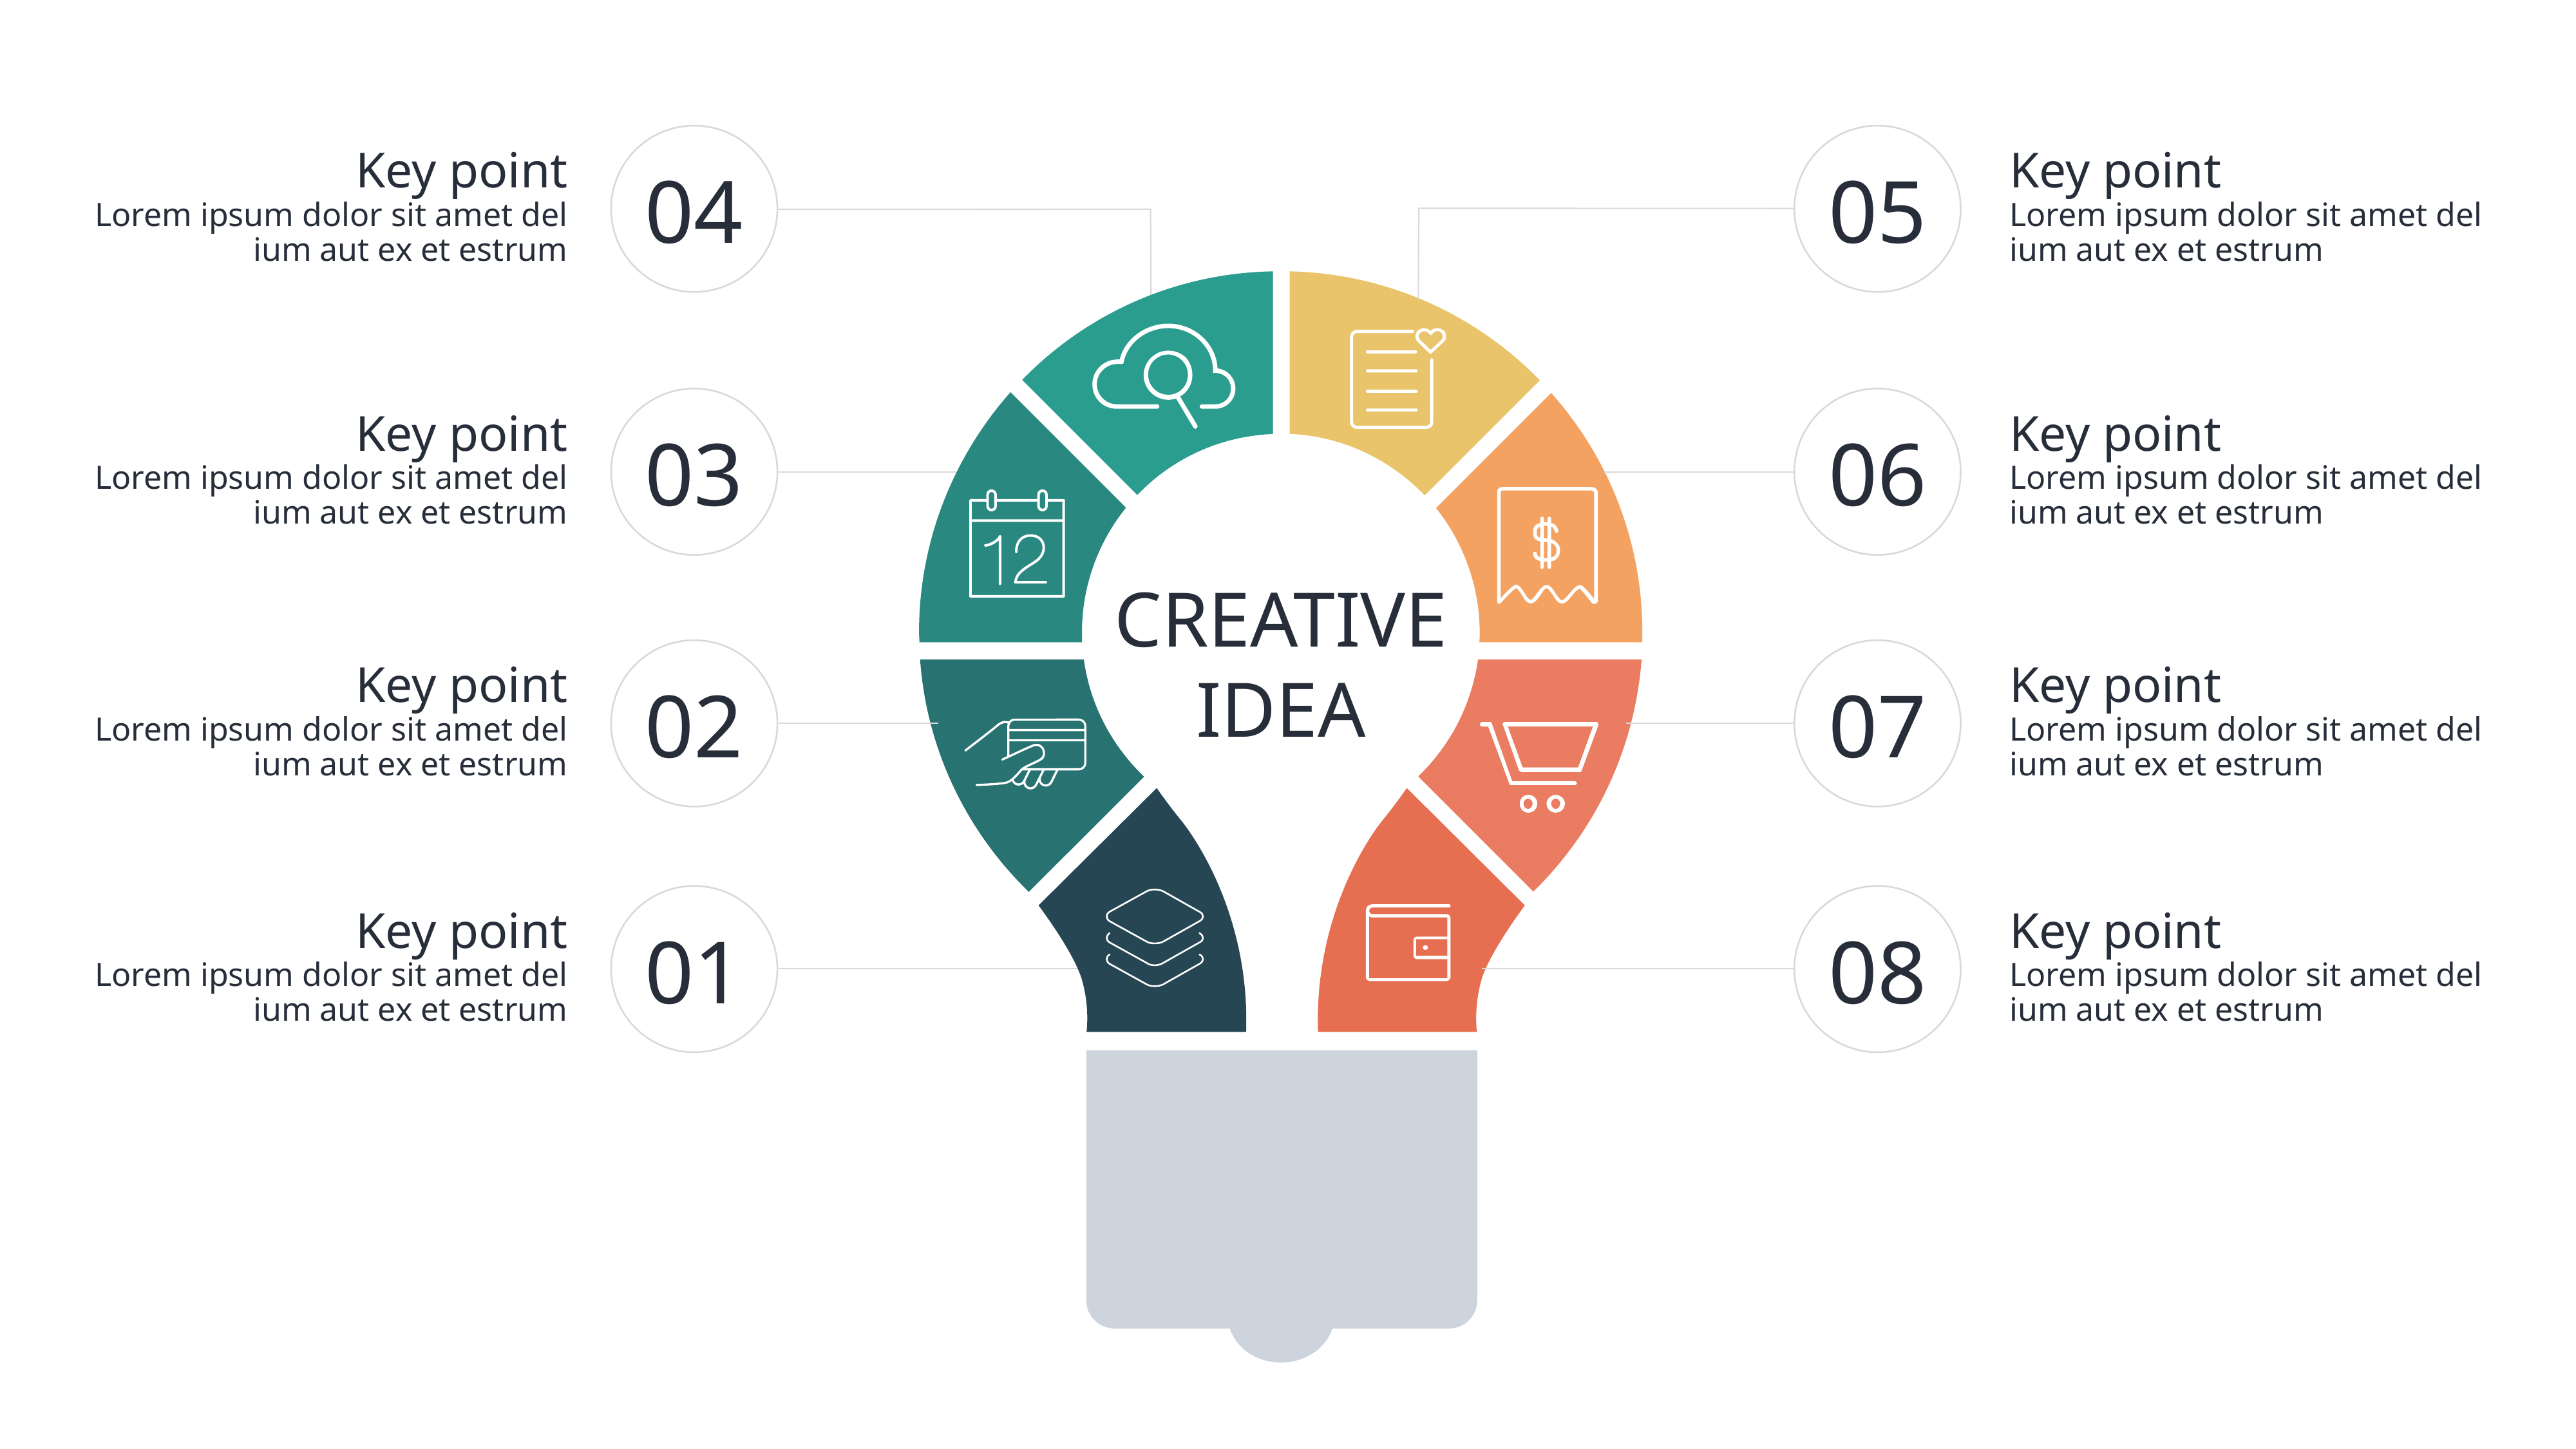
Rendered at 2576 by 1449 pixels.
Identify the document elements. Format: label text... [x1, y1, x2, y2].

text_box [920, 659, 1144, 892]
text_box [1092, 323, 1236, 429]
text_box Key point Lorem ipsum dolor sit amet del ium aut ex et estrum [23, 656, 578, 788]
text_box [1022, 271, 1273, 495]
text_box CREATIVE IDEA [1048, 567, 1514, 757]
text_box Key point Lorem ipsum dolor sit amet del ium aut ex et estrum [2000, 656, 2555, 788]
text_box [1038, 788, 1247, 1032]
text_box [919, 392, 1126, 643]
text_box [1086, 1050, 1477, 1363]
text_box [1289, 271, 1540, 496]
text_box Key point Lorem ipsum dolor sit amet del ium aut ex et estrum [2000, 404, 2555, 536]
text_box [1480, 722, 1599, 813]
text_box 06 [1794, 388, 1962, 556]
text_box [1417, 207, 1794, 299]
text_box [1365, 904, 1451, 981]
text_box Key point Lorem ipsum dolor sit amet del ium aut ex et estrum [23, 902, 578, 1033]
text_box Key point Lorem ipsum dolor sit amet del ium aut ex et estrum [2000, 141, 2555, 273]
text_box 04 [611, 125, 778, 292]
text_box [1318, 788, 1525, 1032]
text_box [1435, 393, 1643, 643]
text_box Key point Lorem ipsum dolor sit amet del ium aut ex et estrum [23, 141, 578, 273]
text_box [1514, 659, 1642, 805]
text_box 02 [611, 639, 778, 807]
text_box Key point Lorem ipsum dolor sit amet del ium aut ex et estrum [23, 404, 578, 536]
text_box Key point Lorem ipsum dolor sit amet del ium aut ex et estrum [2000, 902, 2555, 1033]
text_box 03 [611, 388, 778, 556]
text_box [1497, 487, 1598, 604]
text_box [969, 489, 1065, 598]
text_box 07 [1794, 639, 1962, 807]
text_box [778, 208, 1152, 299]
text_box [1418, 757, 1595, 892]
text_box 08 [1794, 886, 1962, 1053]
text_box 01 [611, 886, 778, 1053]
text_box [1350, 328, 1446, 429]
text_box [964, 718, 1086, 790]
text_box 05 [1794, 125, 1962, 292]
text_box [1105, 889, 1204, 987]
